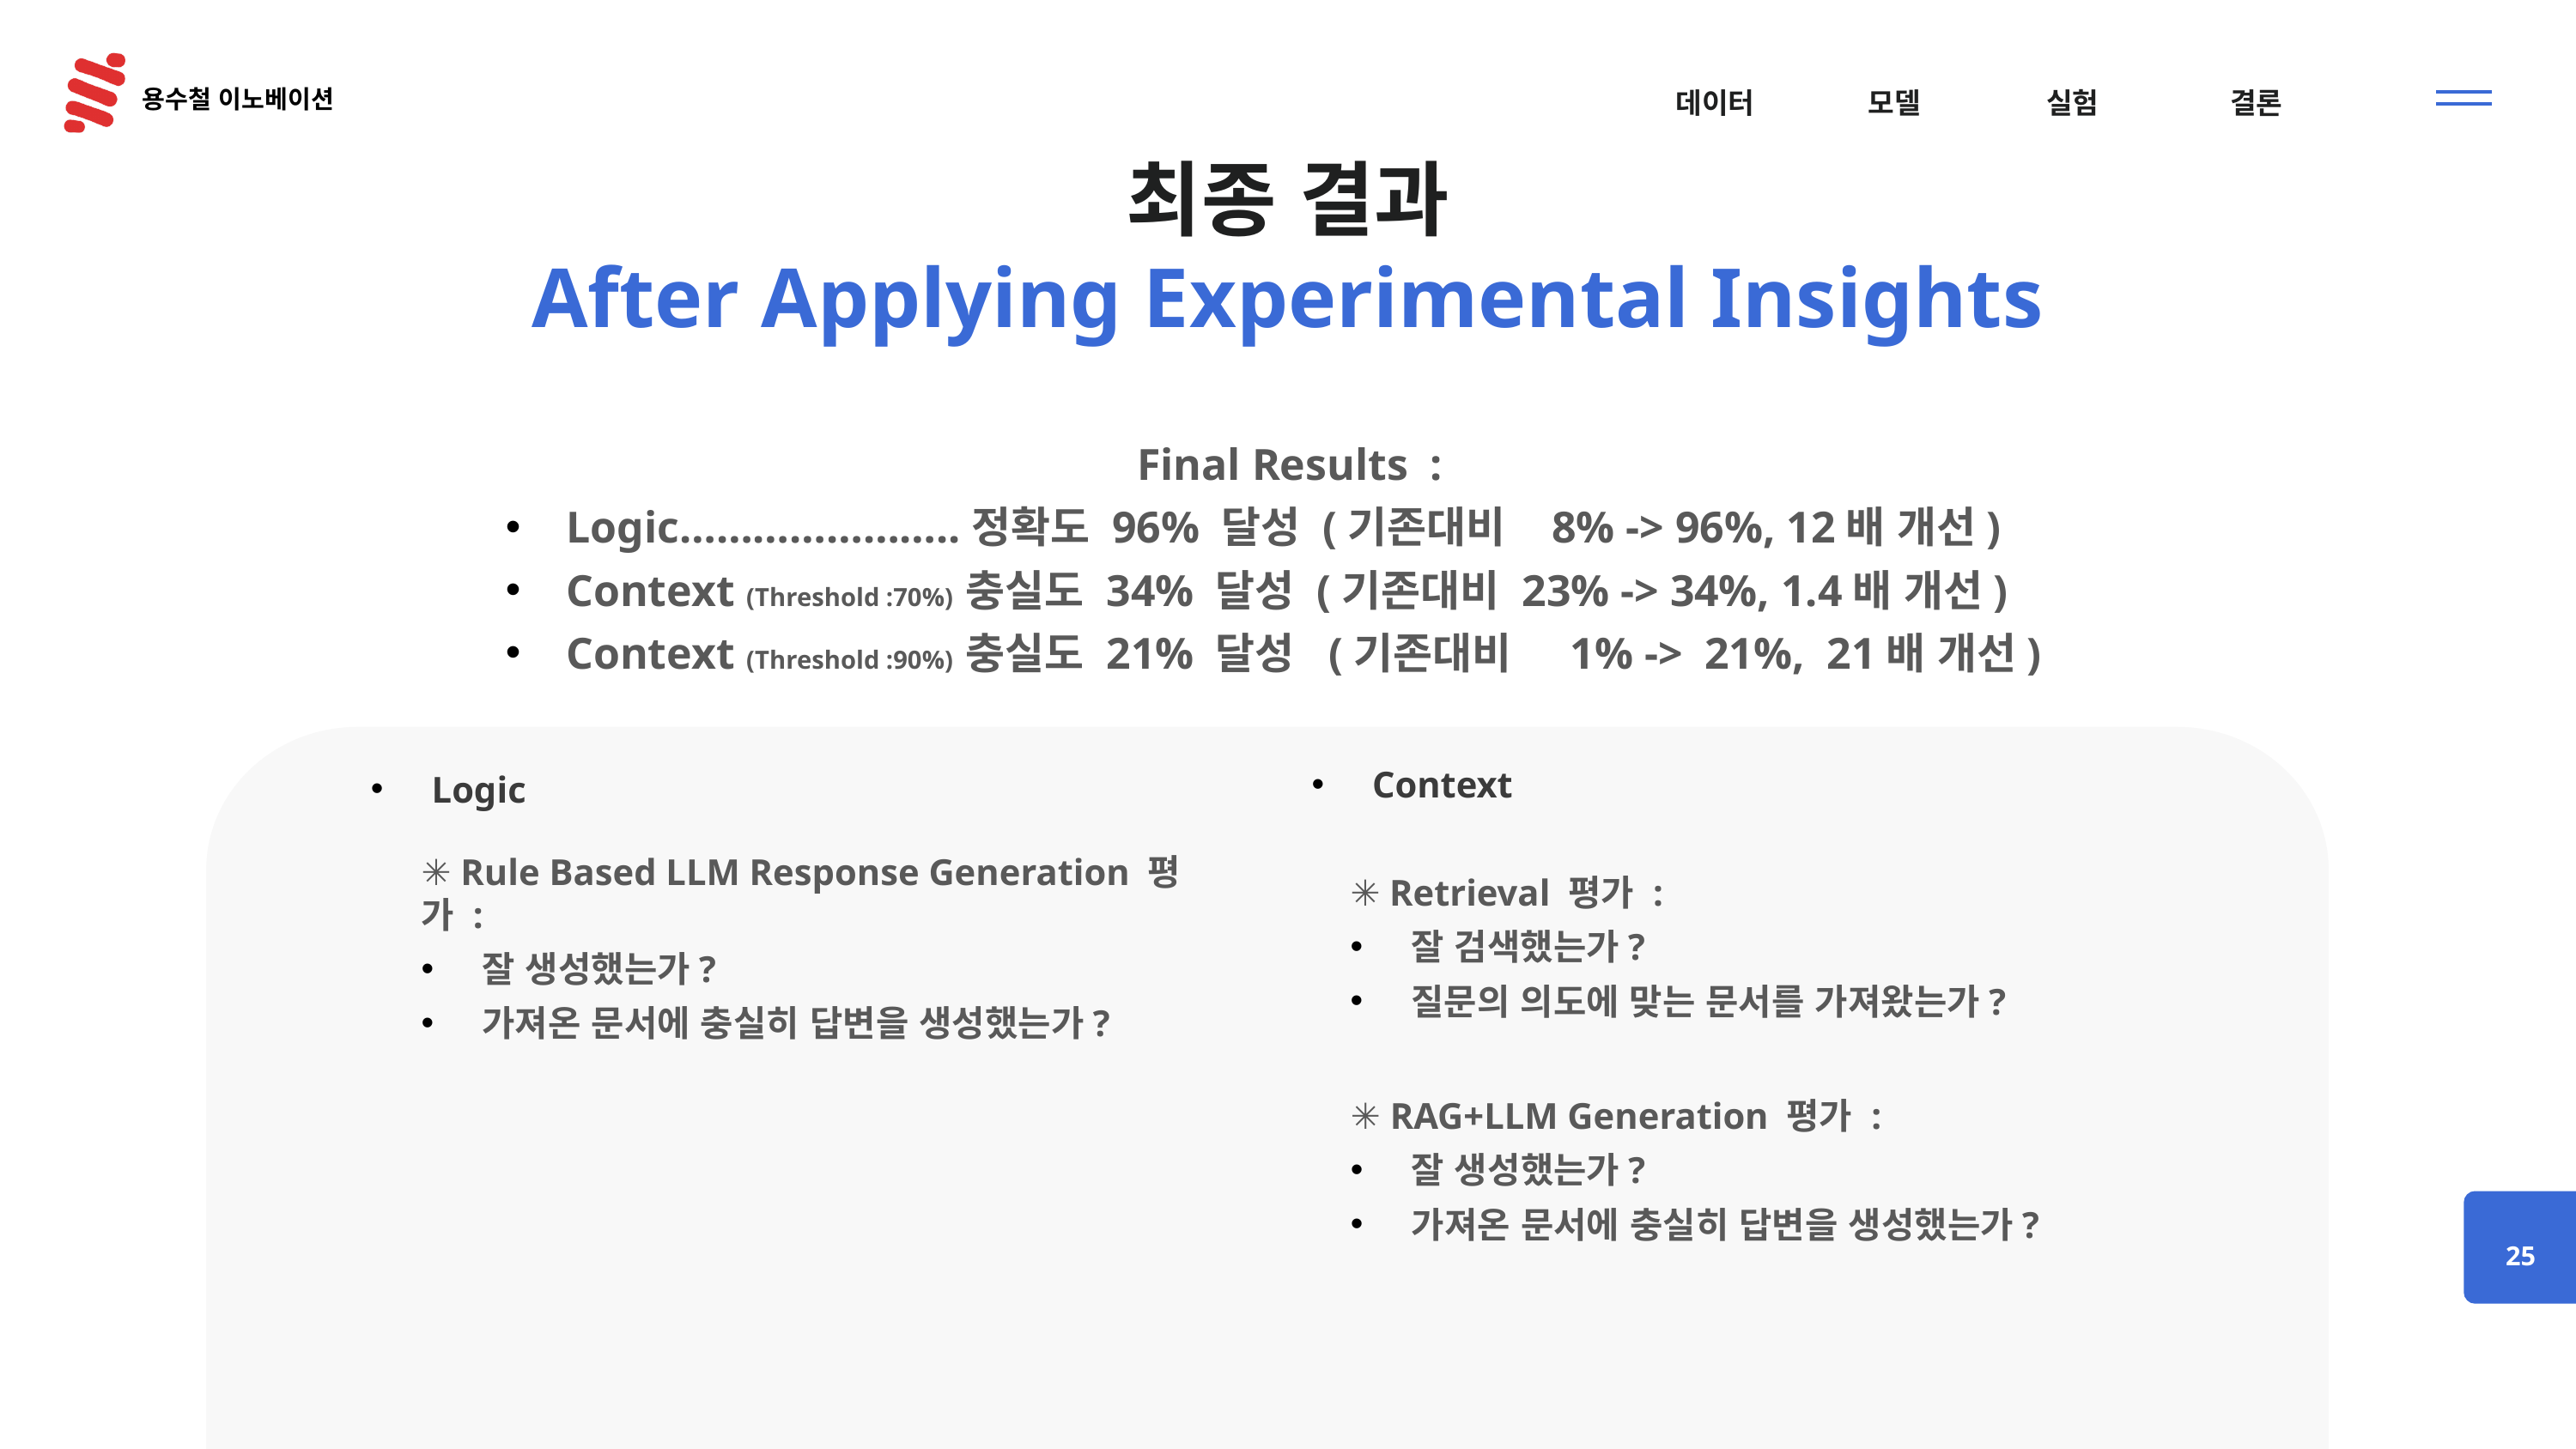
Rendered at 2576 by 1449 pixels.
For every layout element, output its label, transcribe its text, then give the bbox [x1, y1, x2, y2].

text_box Final Results : Logic…………………..정확도 96% 달성 (기존대비 8% -> 96%, 12배 개선) Context (Threshold :70%) 충실도 34% 달성 (기존대비 23% -> 34%, 1.4배 개선) Context (Threshold :90%) 충실도 21% 달성 (기존대비 1% -> 21%, 21배 개선) [501, 437, 2075, 652]
title 최종 결과 After Applying Experimental Insights [477, 148, 2099, 346]
picture [64, 52, 125, 133]
text_box 25 [2489, 1226, 2552, 1271]
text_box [205, 654, 2330, 1449]
